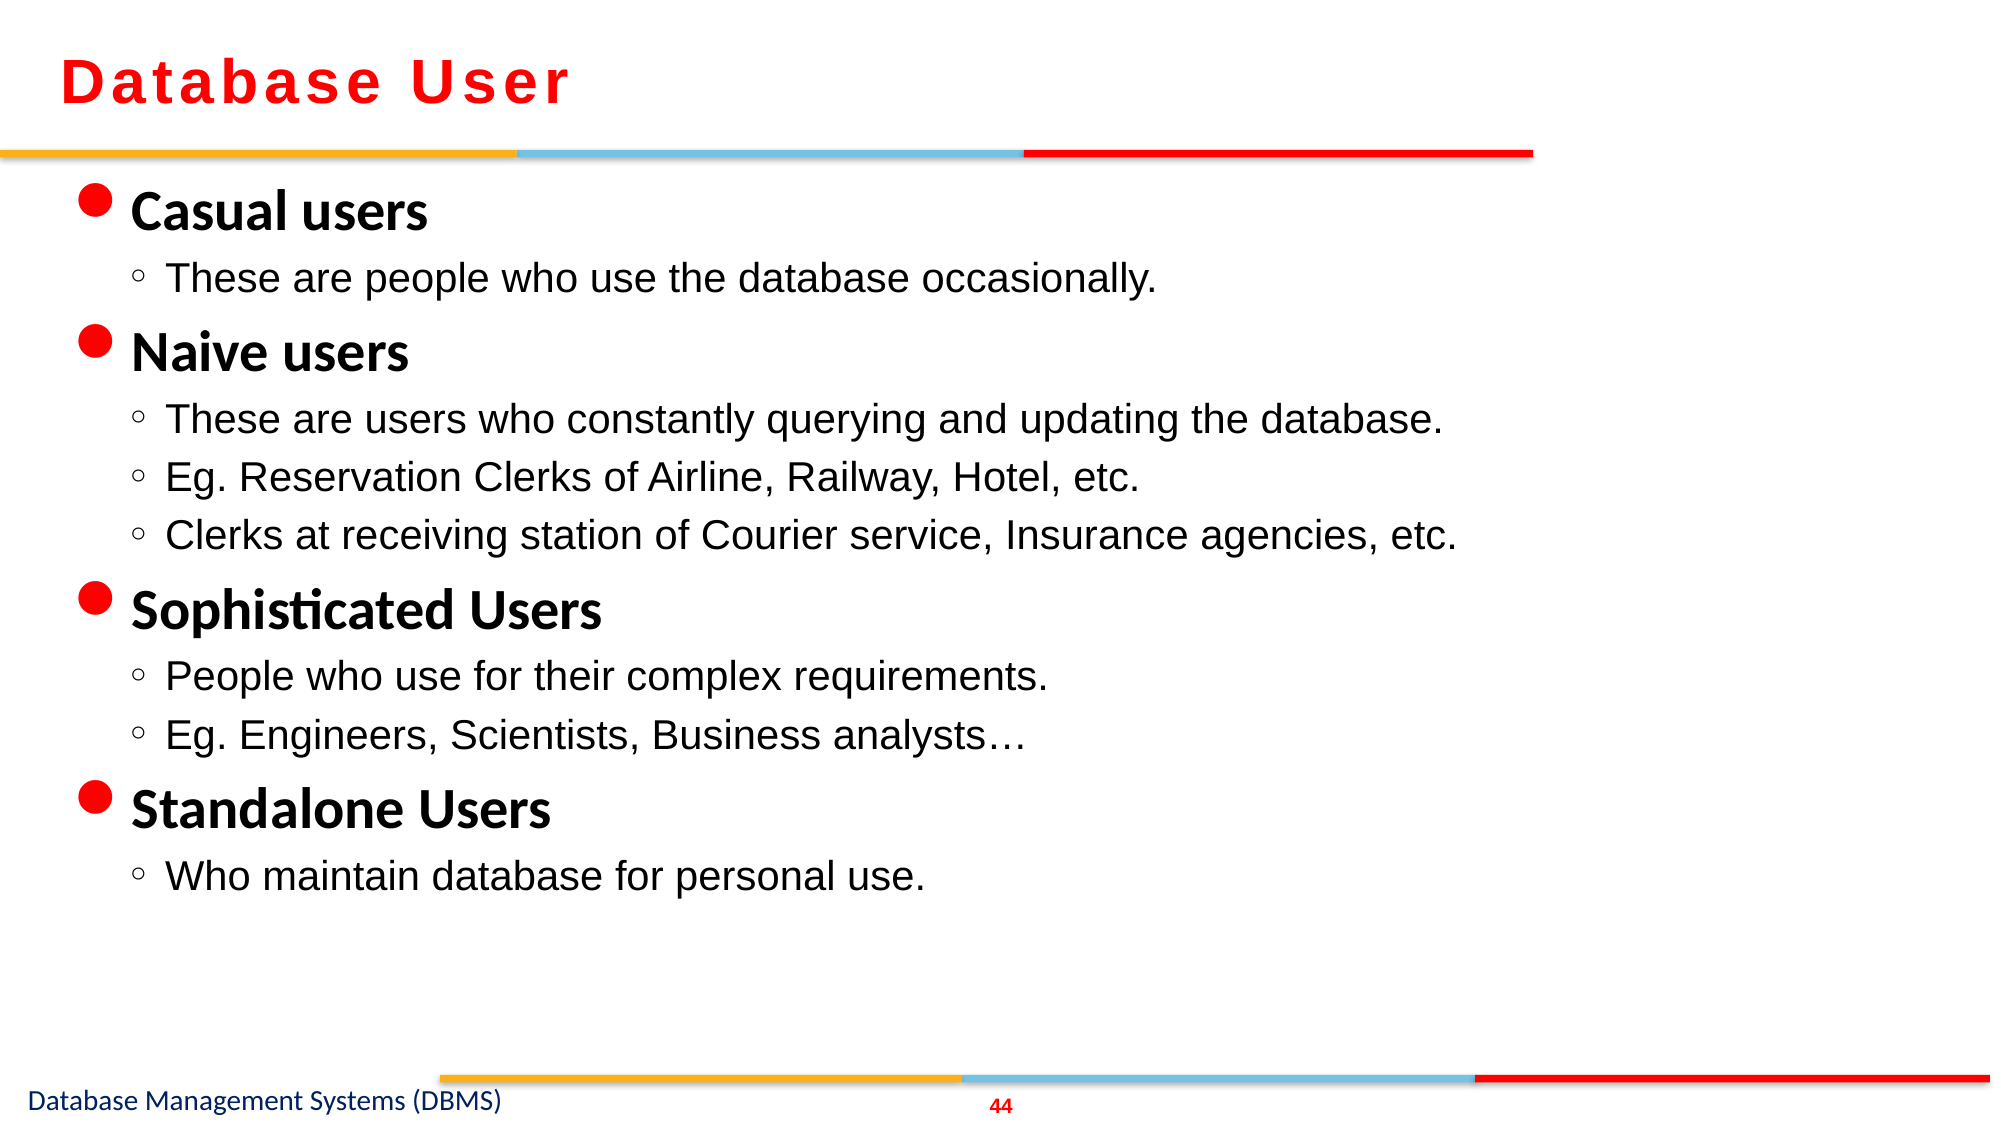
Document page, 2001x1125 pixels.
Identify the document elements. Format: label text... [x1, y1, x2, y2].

list Database User [60, 15, 1490, 143]
list Casual users These are people who use the database occasionally. Naive users These are users who constantly querying and updating the database. Eg. Reservation Clerks of Airline, Railway, Hotel, etc. Clerks at receiving station of Courier service, Insurance agencies, etc. Sophisticated Users People who use for their complex requirements. Eg. Engineers, Scientists, Business analysts… Standalone Users Who maintain database for personal use. [60, 164, 1920, 1065]
